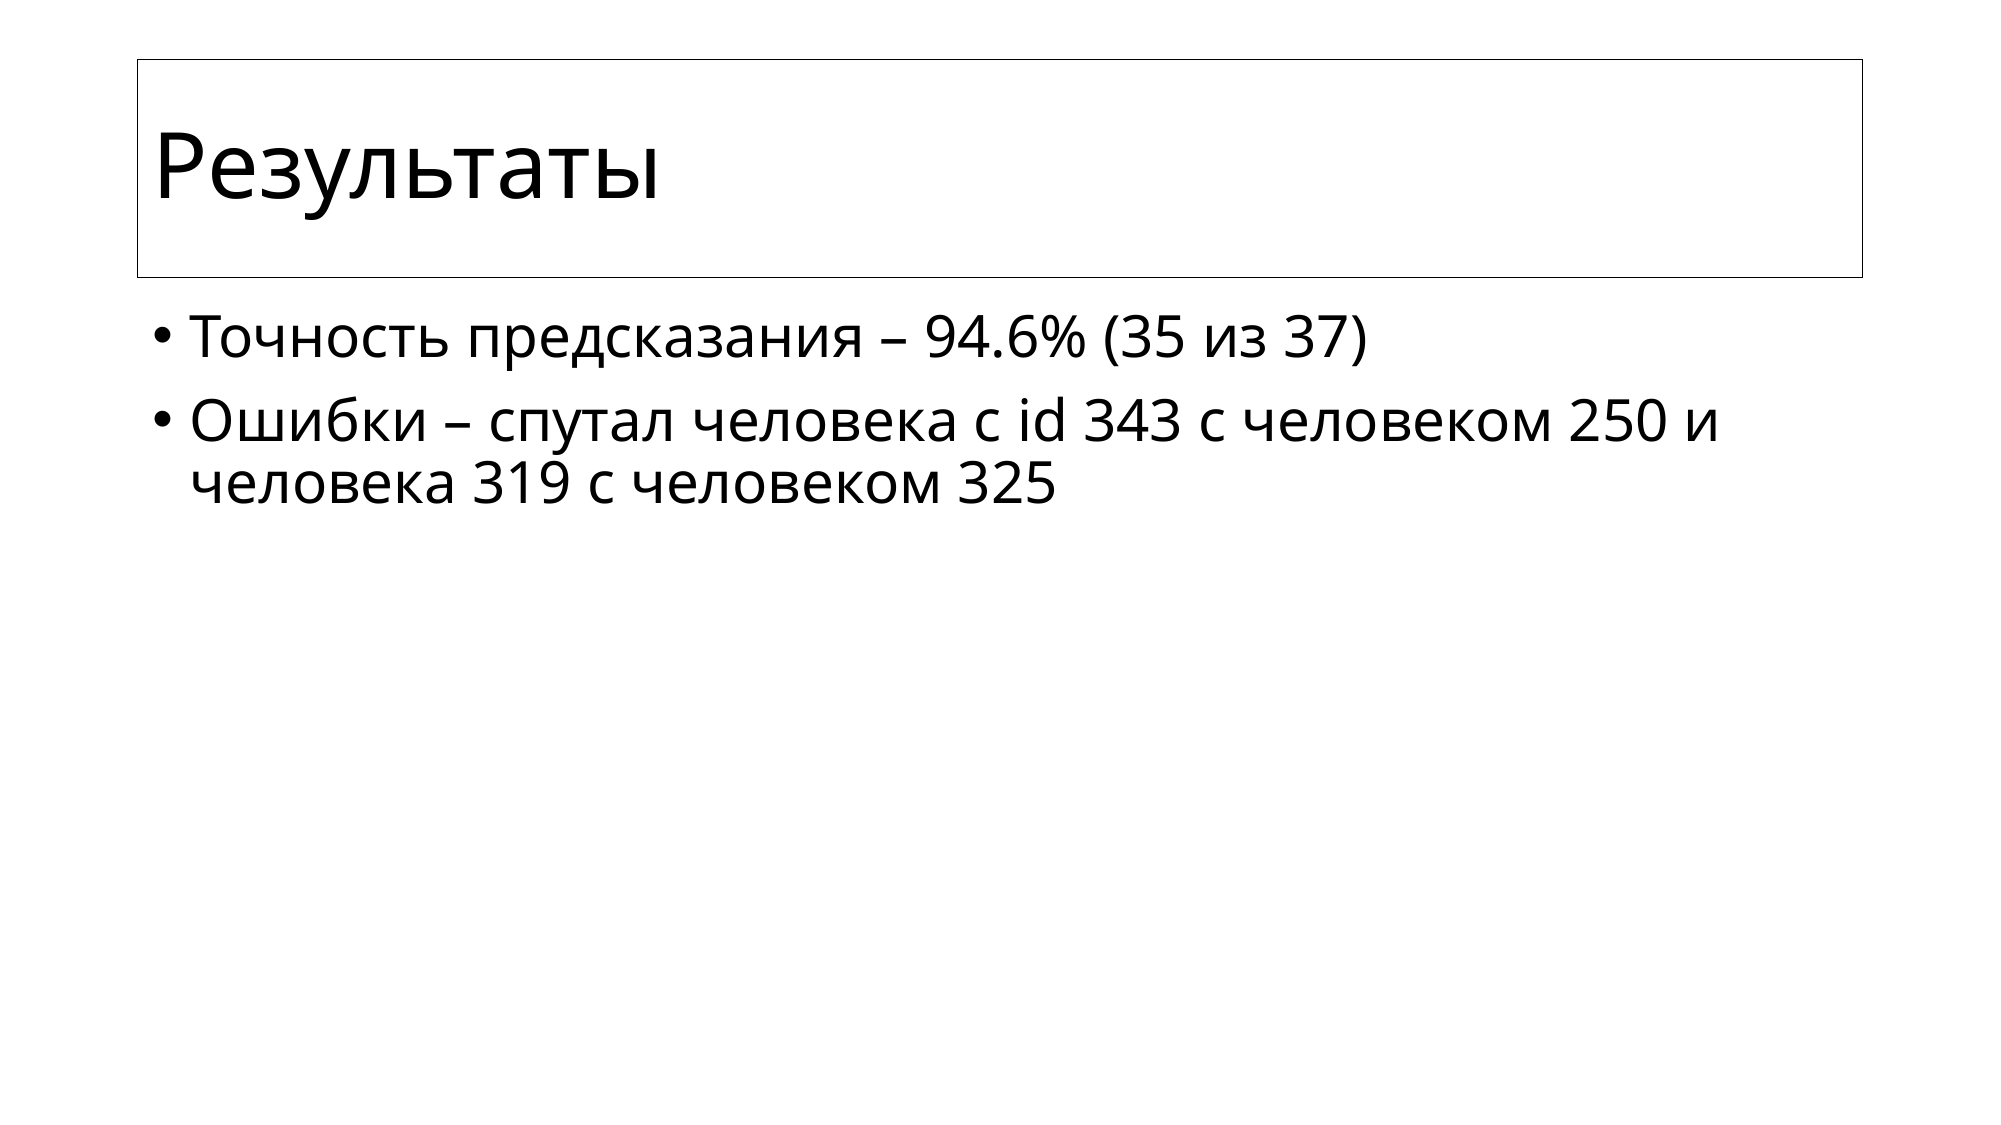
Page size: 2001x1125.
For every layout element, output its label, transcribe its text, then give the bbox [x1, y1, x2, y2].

title Результаты [137, 59, 1863, 278]
list Точность предсказания – 94.6% (35 из 37) Ошибки – спутал человека с id 343 с человеком 250 и человека 319 с человеком 325 [137, 299, 1863, 1014]
